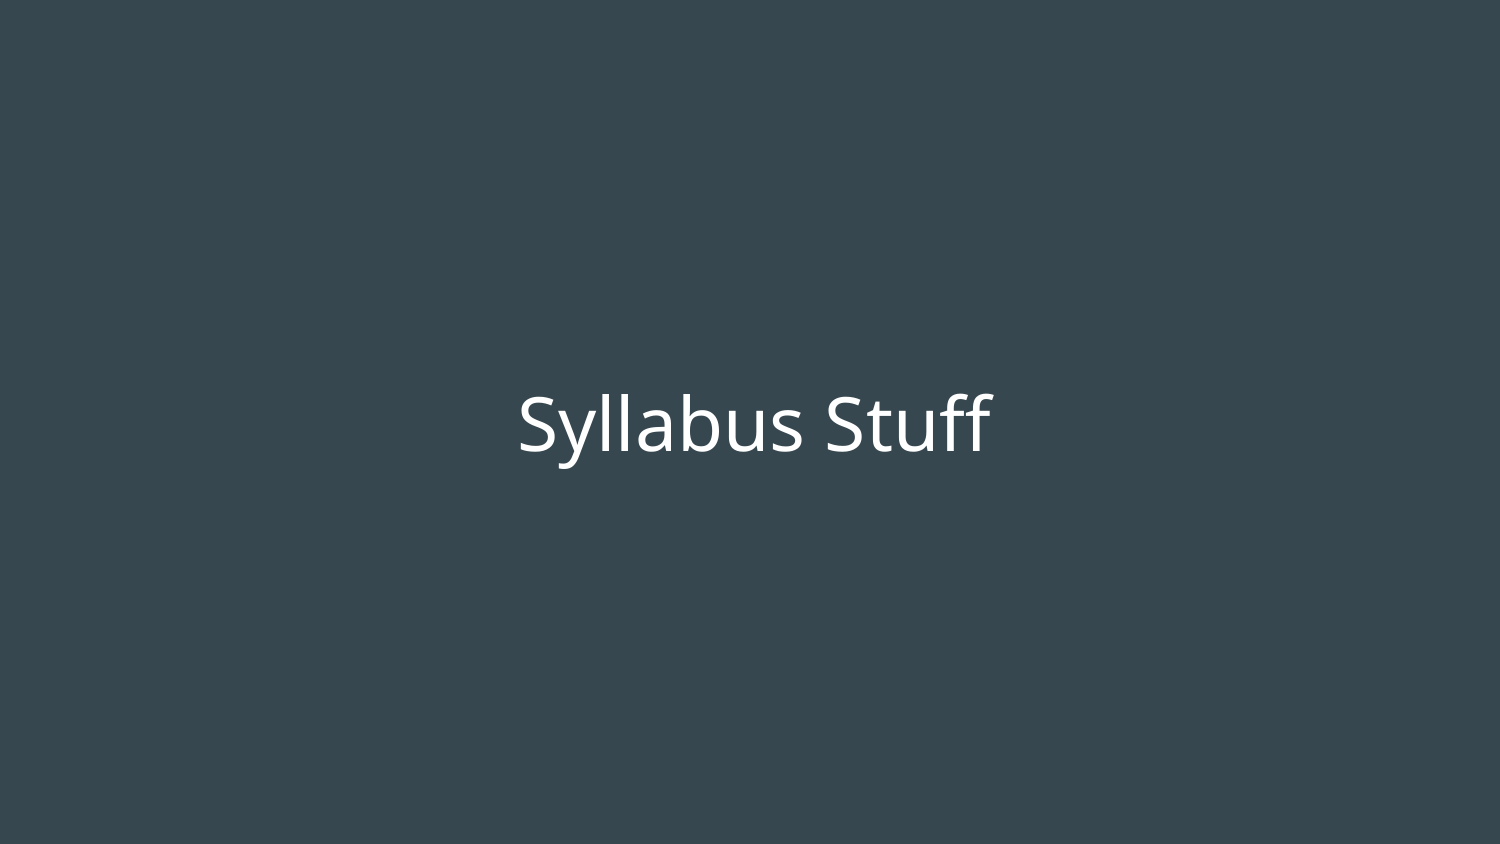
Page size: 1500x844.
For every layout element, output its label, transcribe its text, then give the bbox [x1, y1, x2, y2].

title Syllabus Stuff [110, 351, 1399, 493]
